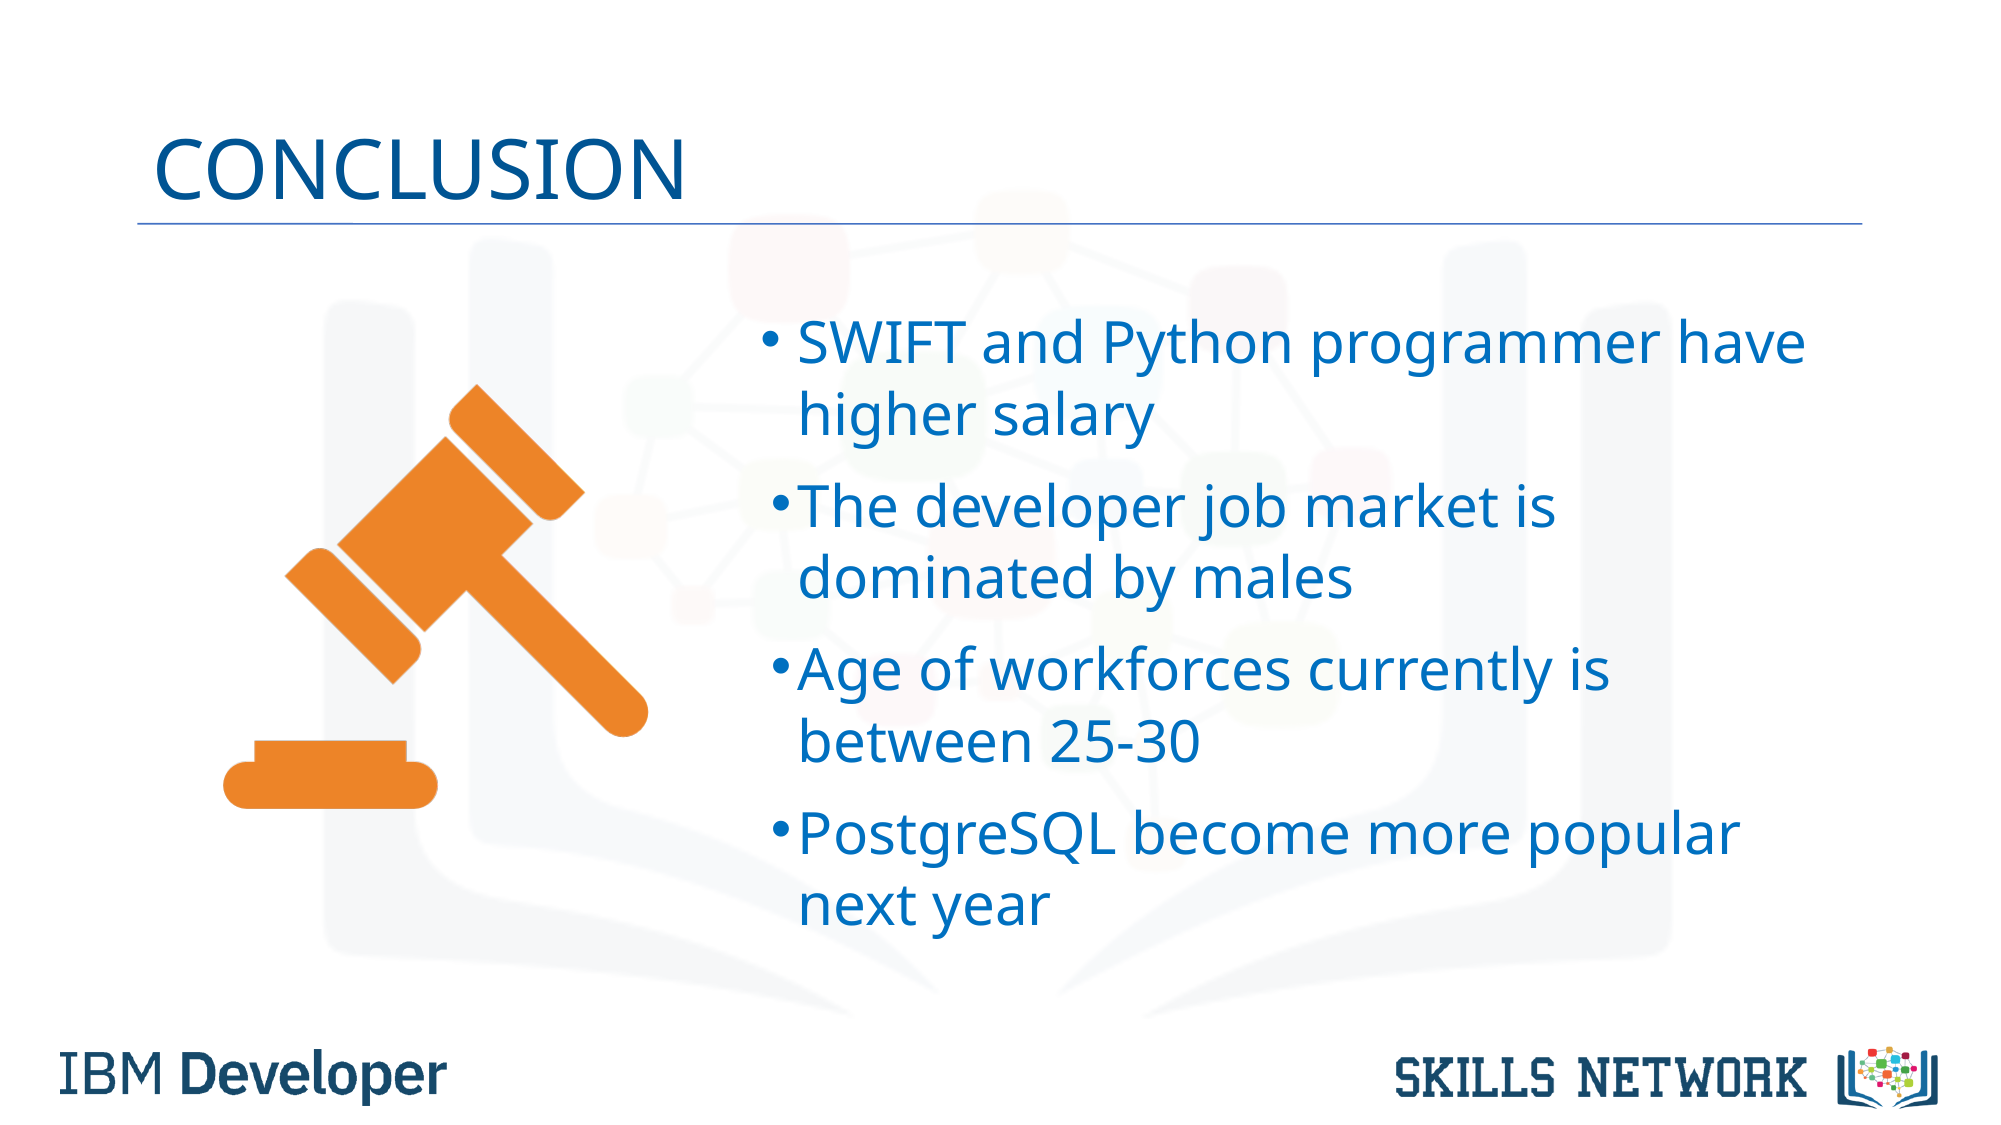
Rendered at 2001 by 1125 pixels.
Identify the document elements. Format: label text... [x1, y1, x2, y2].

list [184, 346, 686, 848]
title CONCLUSION [137, 59, 1863, 278]
picture [1390, 1045, 1945, 1111]
list SWIFT and Python programmer have higher salary The developer job market is dominated by males Age of workforces currently is between 25-30 PostgreSQL become more popular next year [745, 299, 1863, 1014]
picture [55, 1045, 459, 1108]
